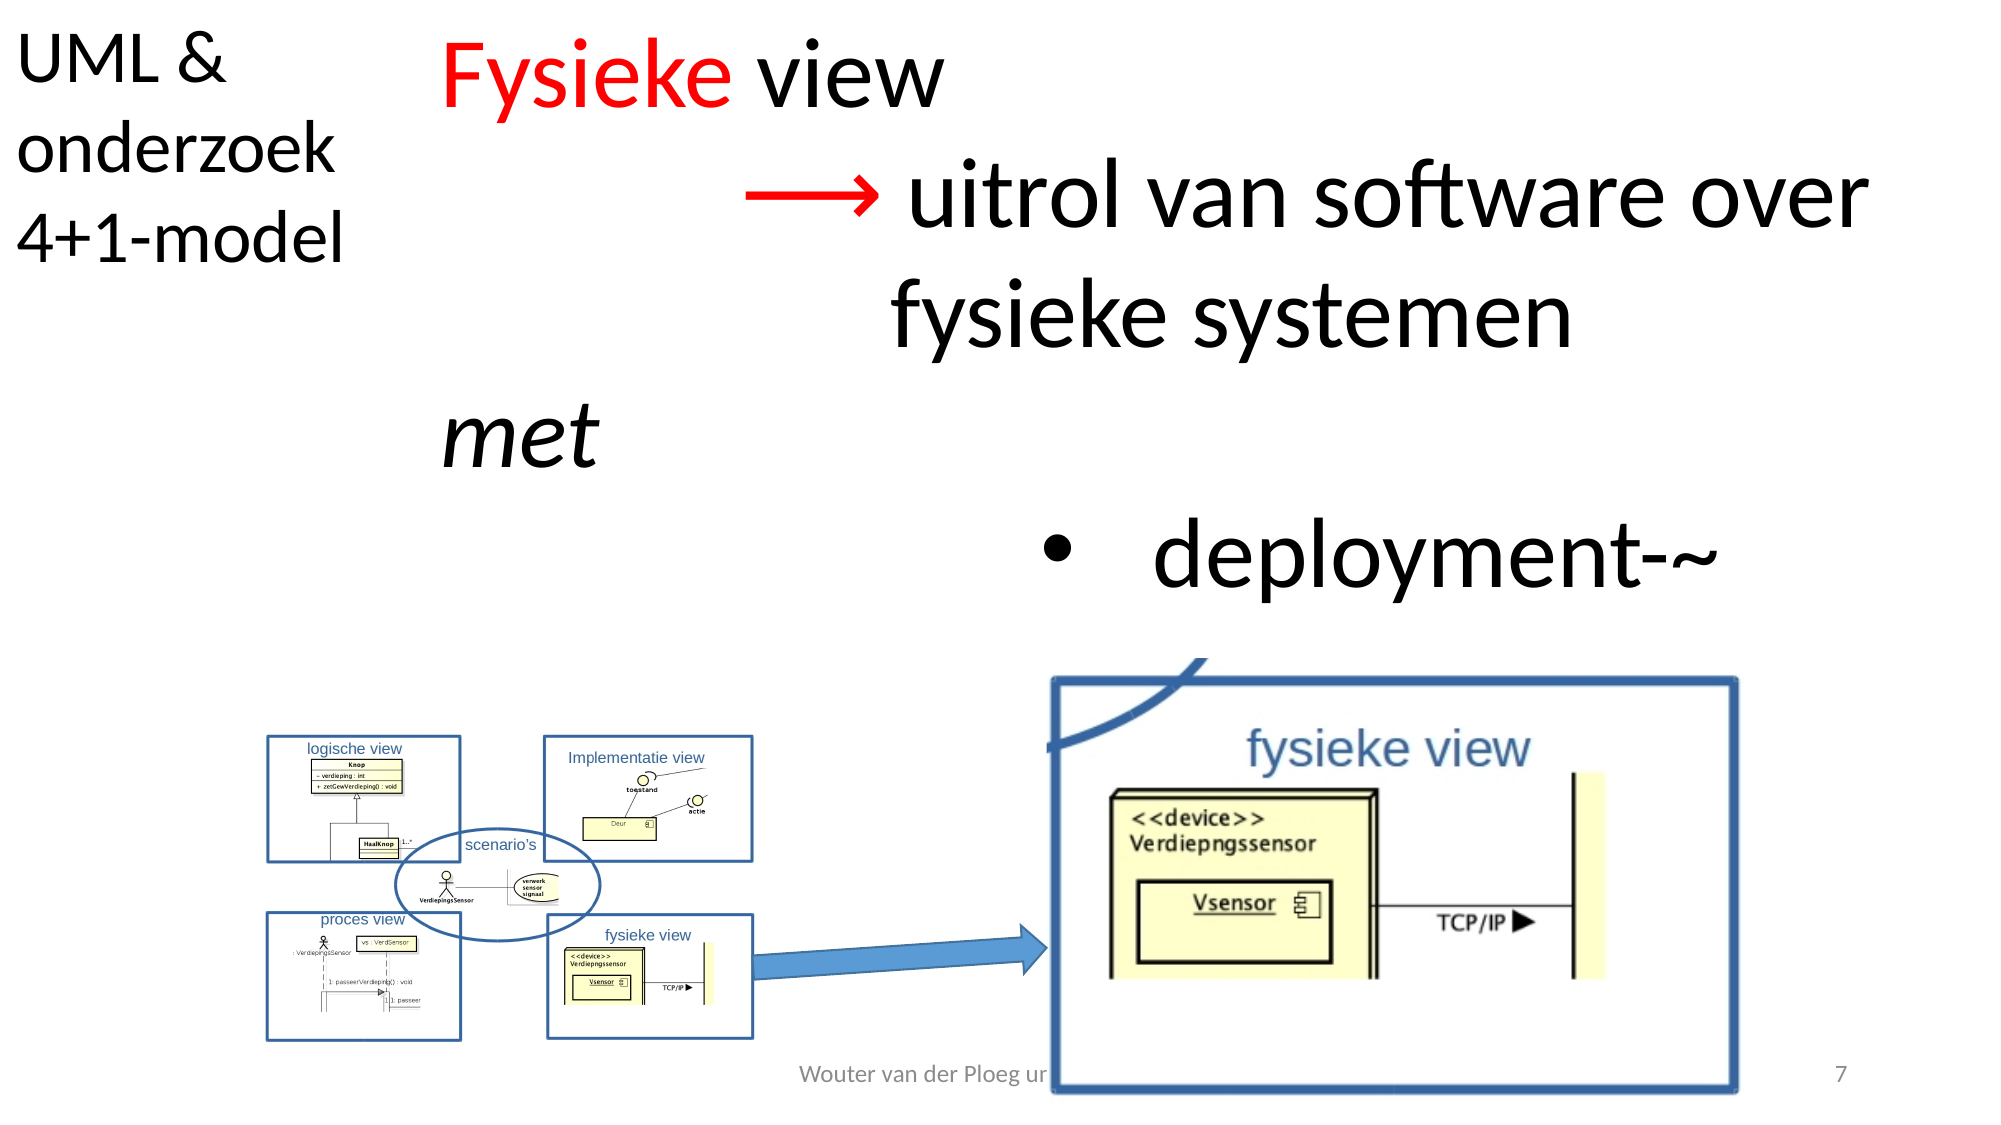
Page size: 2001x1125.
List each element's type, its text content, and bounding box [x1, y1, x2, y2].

picture [1046, 658, 1746, 1103]
text_box [756, 922, 1046, 981]
footer Wouter van der Ploeg uml & onderzoek [662, 1042, 1046, 1103]
picture [265, 733, 756, 1043]
slide_number 7 [1746, 1042, 1863, 1103]
text_box UML & onderzoek 4+1-model [1, 0, 362, 285]
text_box ﻿﻿Fysieke view ⟶ uitrol van software over fysieke systemen met deployment-~ [425, 0, 2000, 615]
